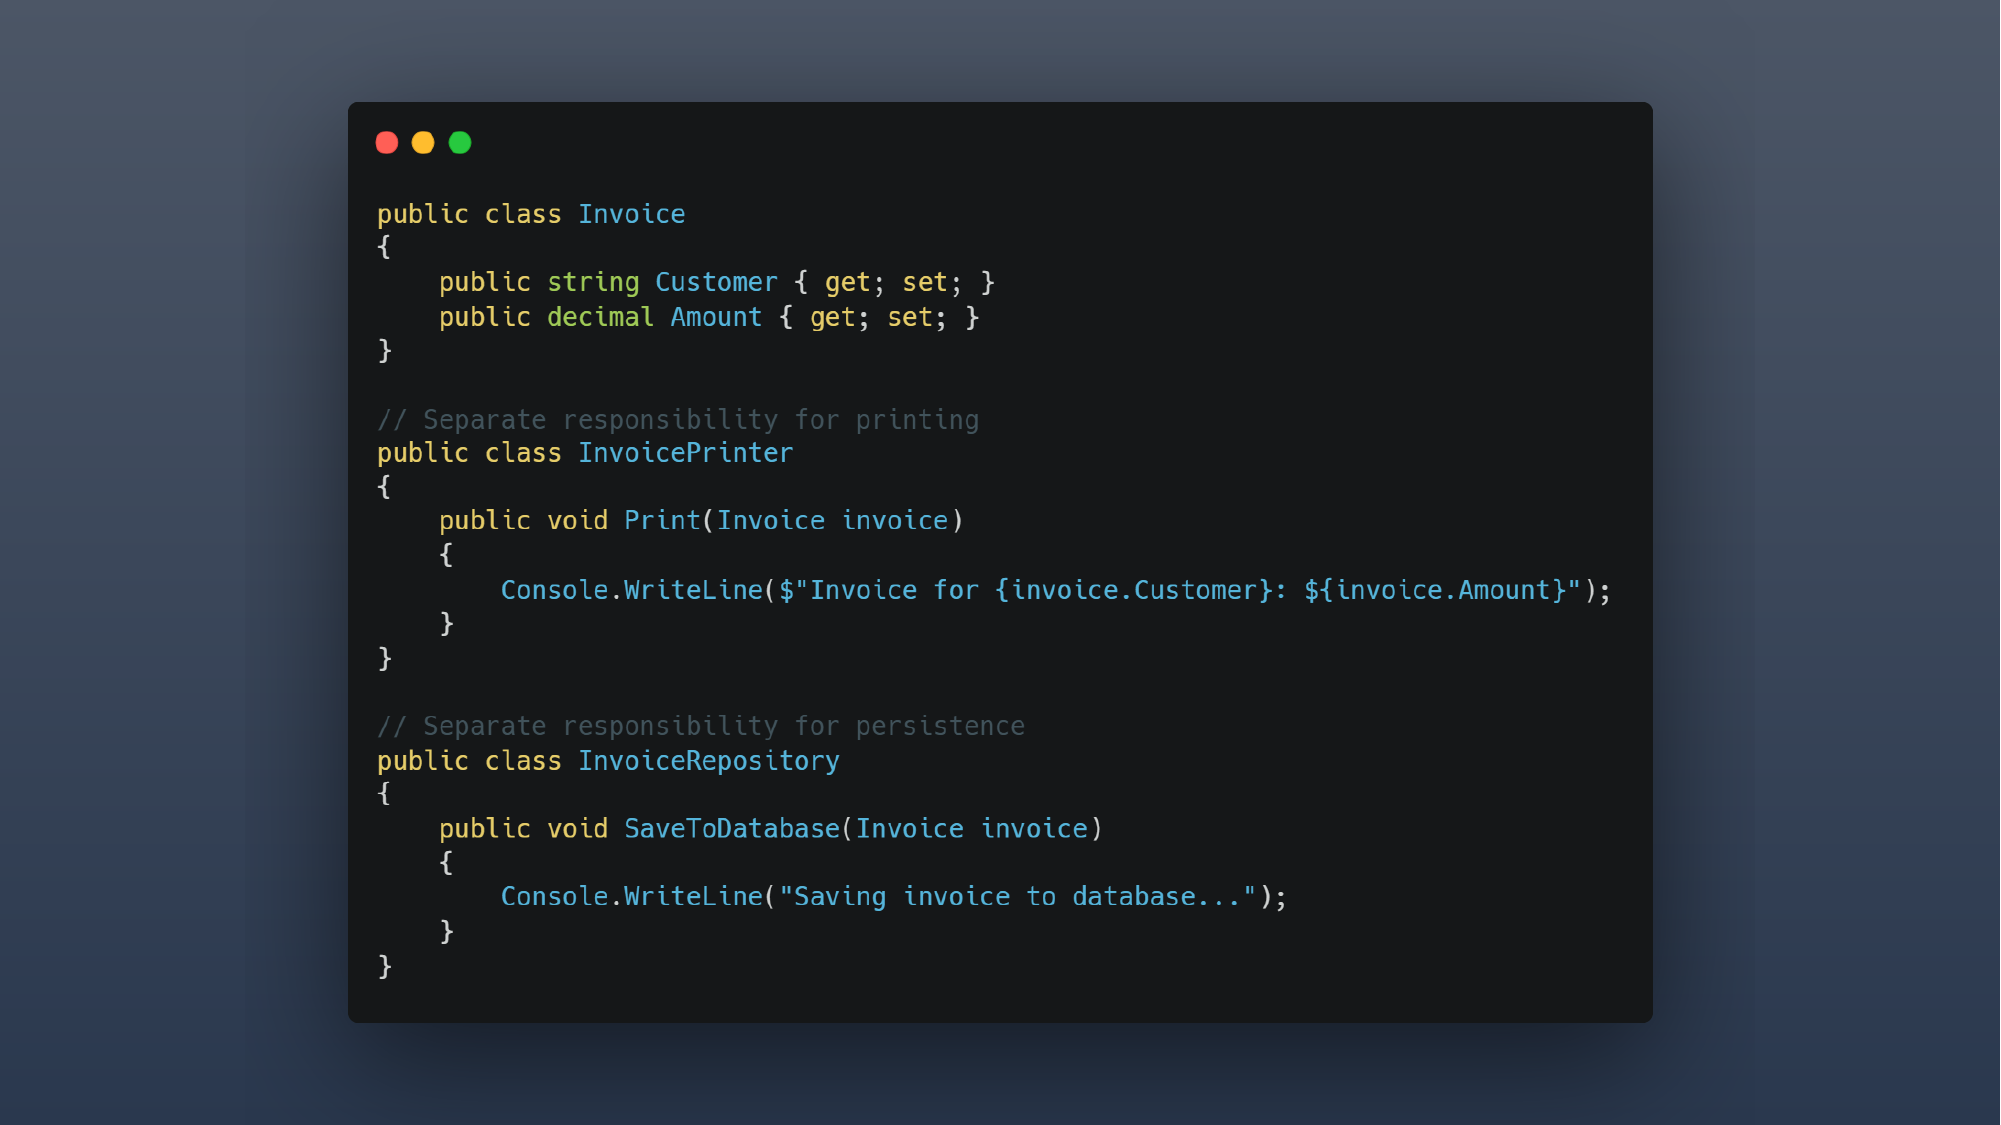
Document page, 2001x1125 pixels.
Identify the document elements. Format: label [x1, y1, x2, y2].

picture [244, 0, 1756, 1125]
